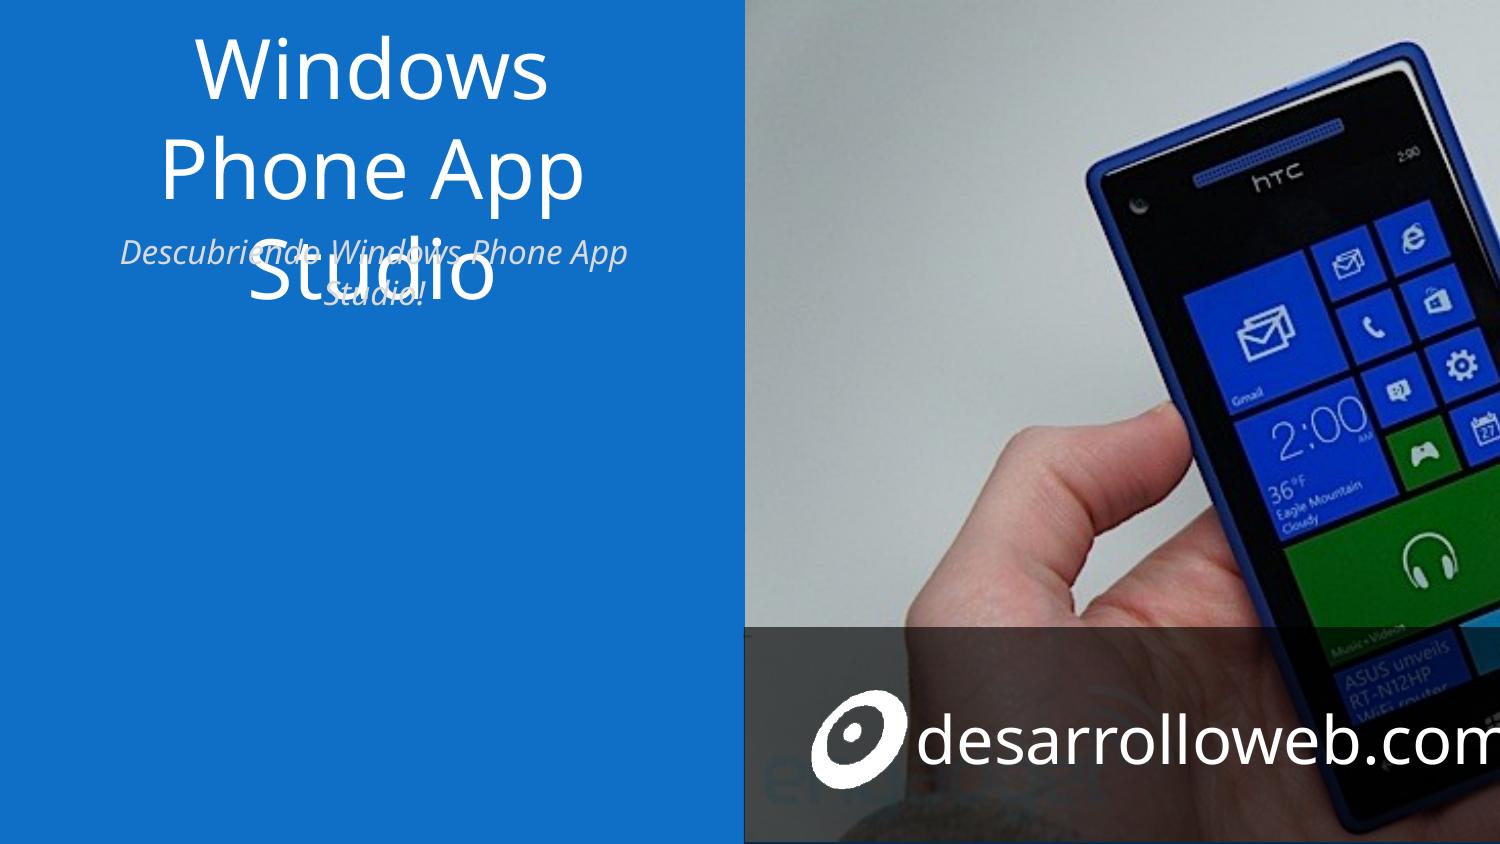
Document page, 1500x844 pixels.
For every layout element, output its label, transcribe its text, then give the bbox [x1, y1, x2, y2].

text_box Descubriendo Windows Phone App Studio! [76, 231, 673, 312]
title Windows Phone App Studio [75, 15, 671, 218]
picture [745, 0, 1500, 842]
